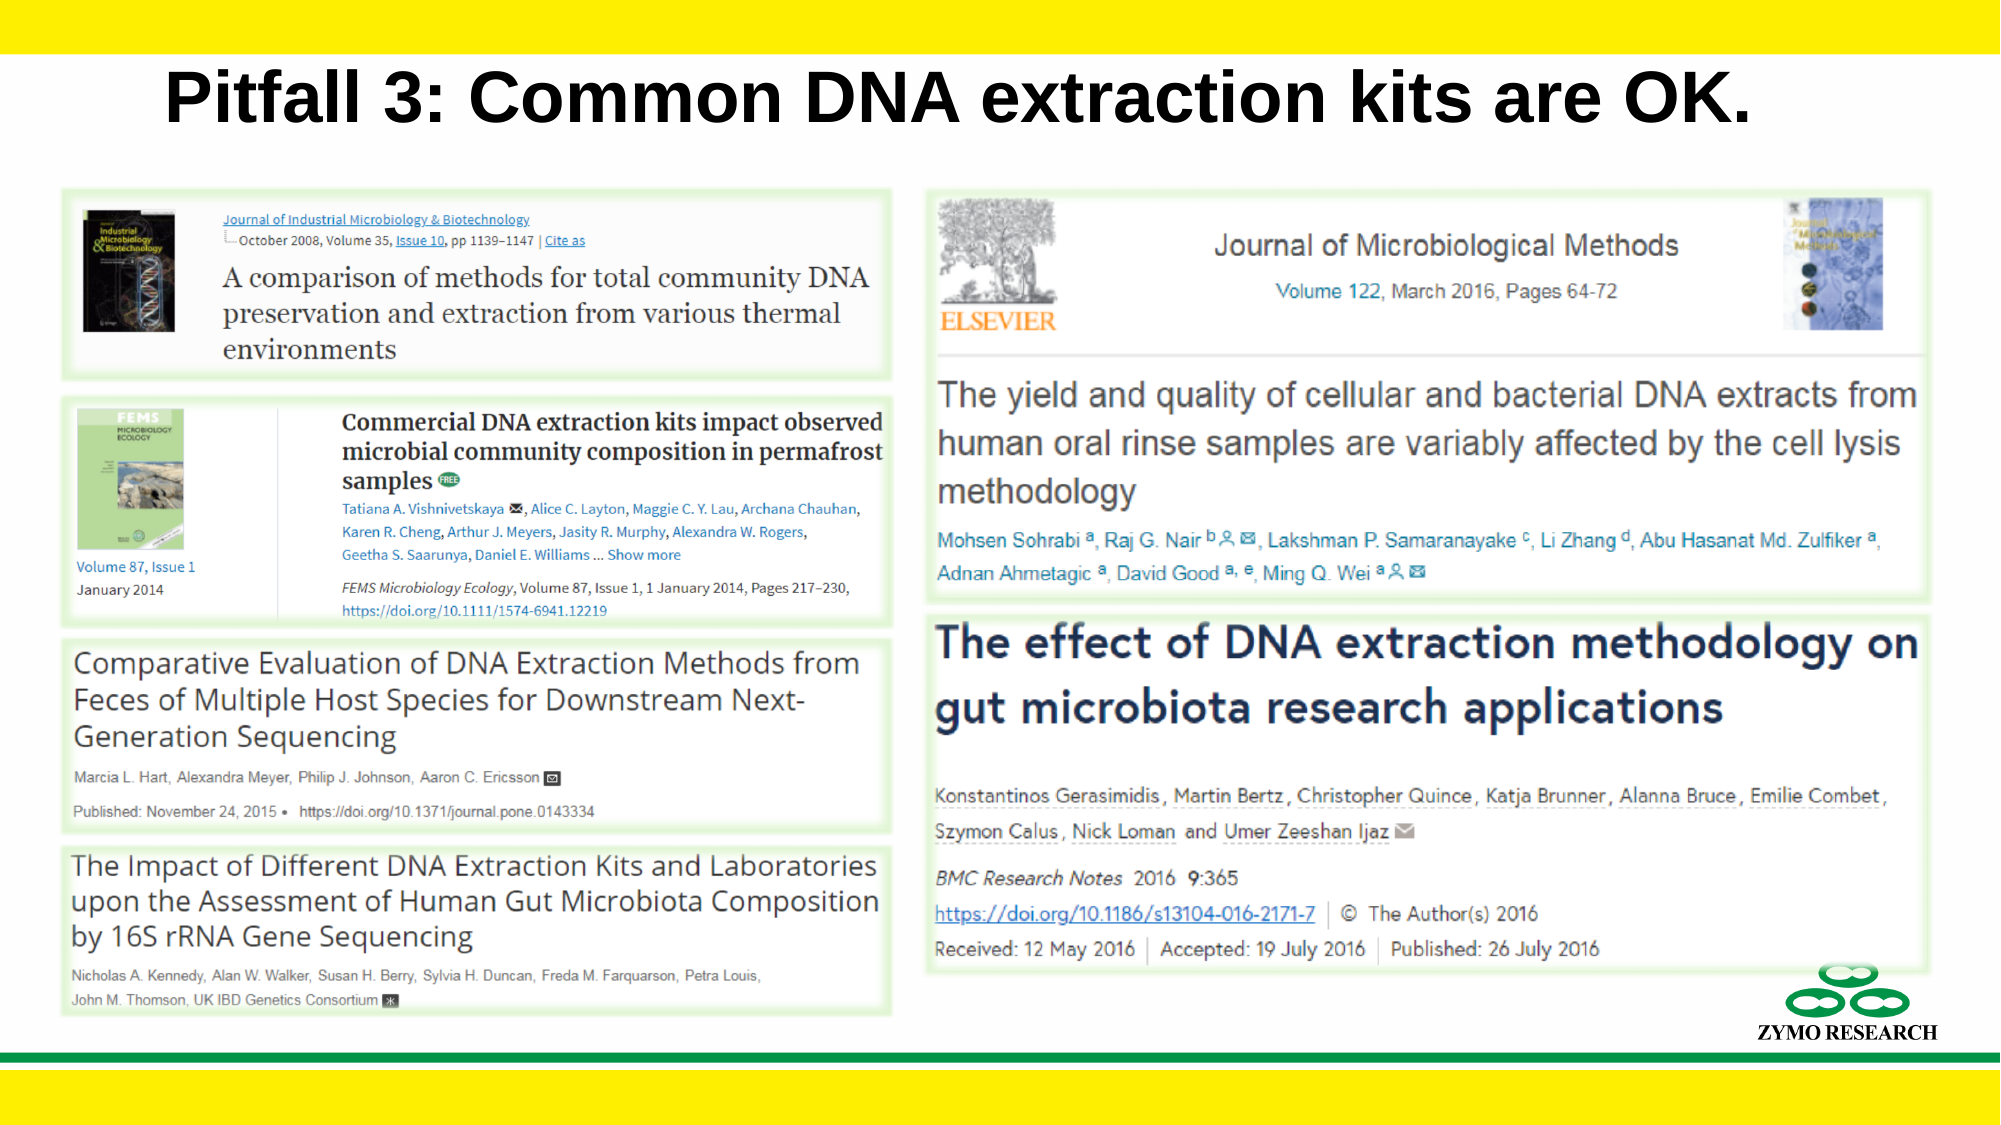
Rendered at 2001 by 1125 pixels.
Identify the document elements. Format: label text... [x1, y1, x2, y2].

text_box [63, 189, 1928, 1012]
title Pitfall 3: Common DNA extraction kits are OK. [150, 51, 1985, 240]
picture [0, 0, 2000, 1125]
